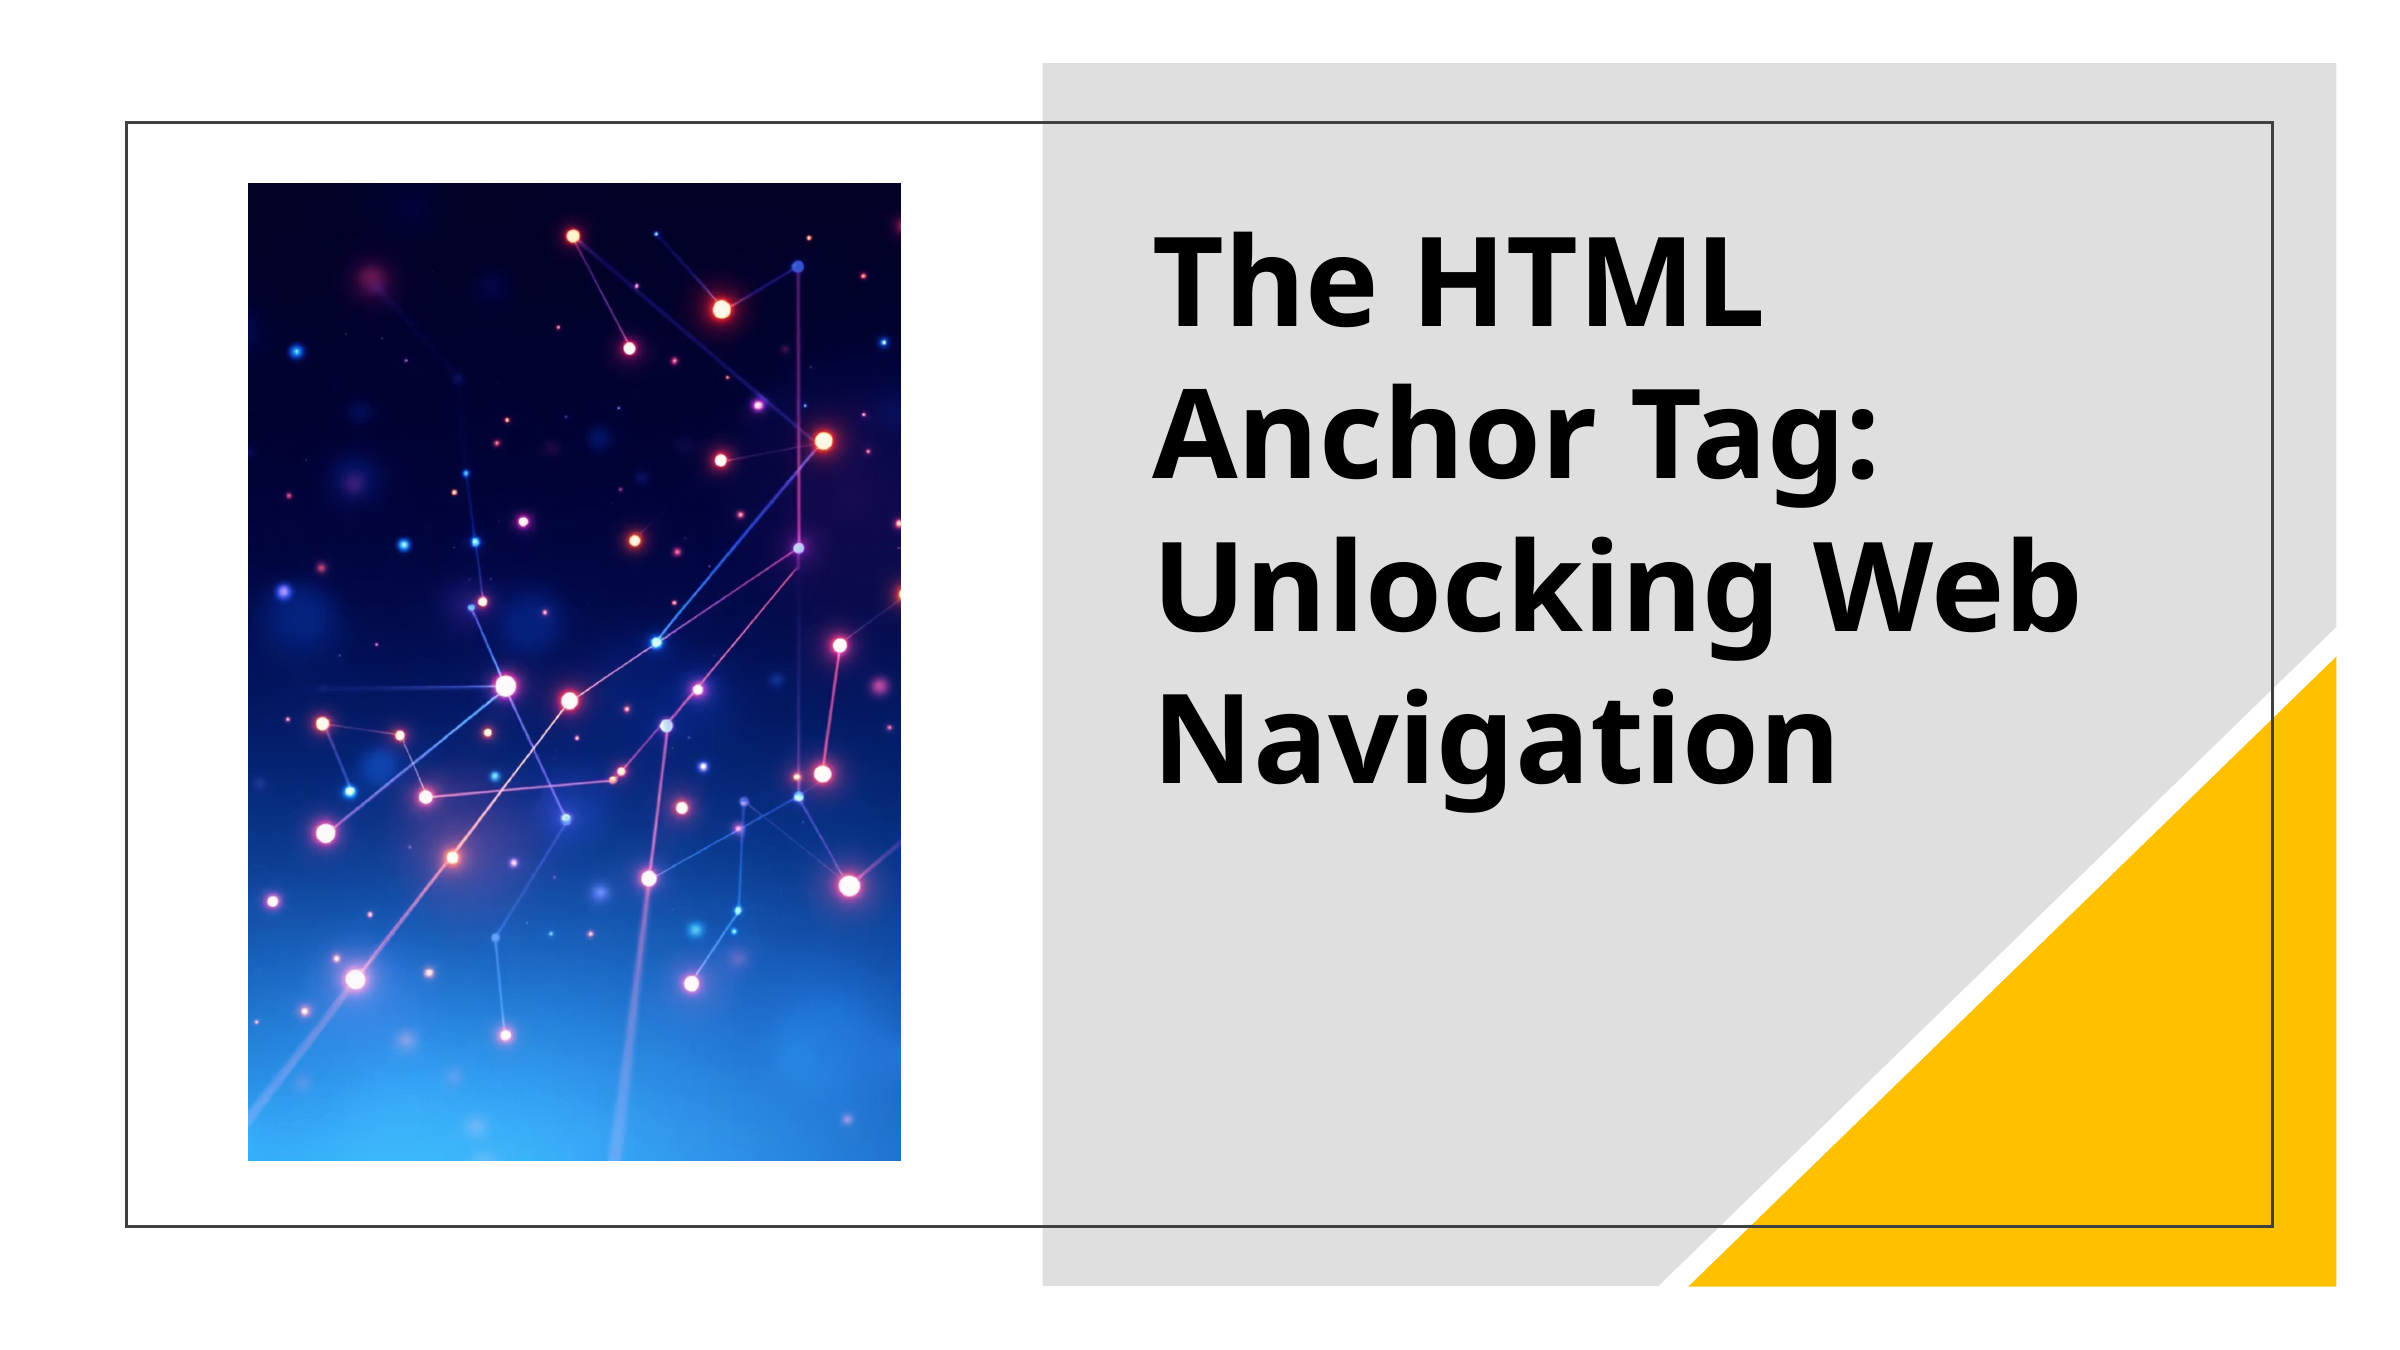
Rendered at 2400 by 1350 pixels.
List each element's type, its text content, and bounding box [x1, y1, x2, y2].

text_box [0, 0, 2400, 1350]
text_box [1041, 62, 2338, 689]
text_box [1041, 1228, 1720, 1288]
picture [248, 183, 901, 1161]
text_box [1685, 654, 2338, 1288]
text_box [125, 122, 2274, 1228]
text_box The HTML Anchor Tag: Unlocking Web Navigation [1136, 189, 2197, 822]
